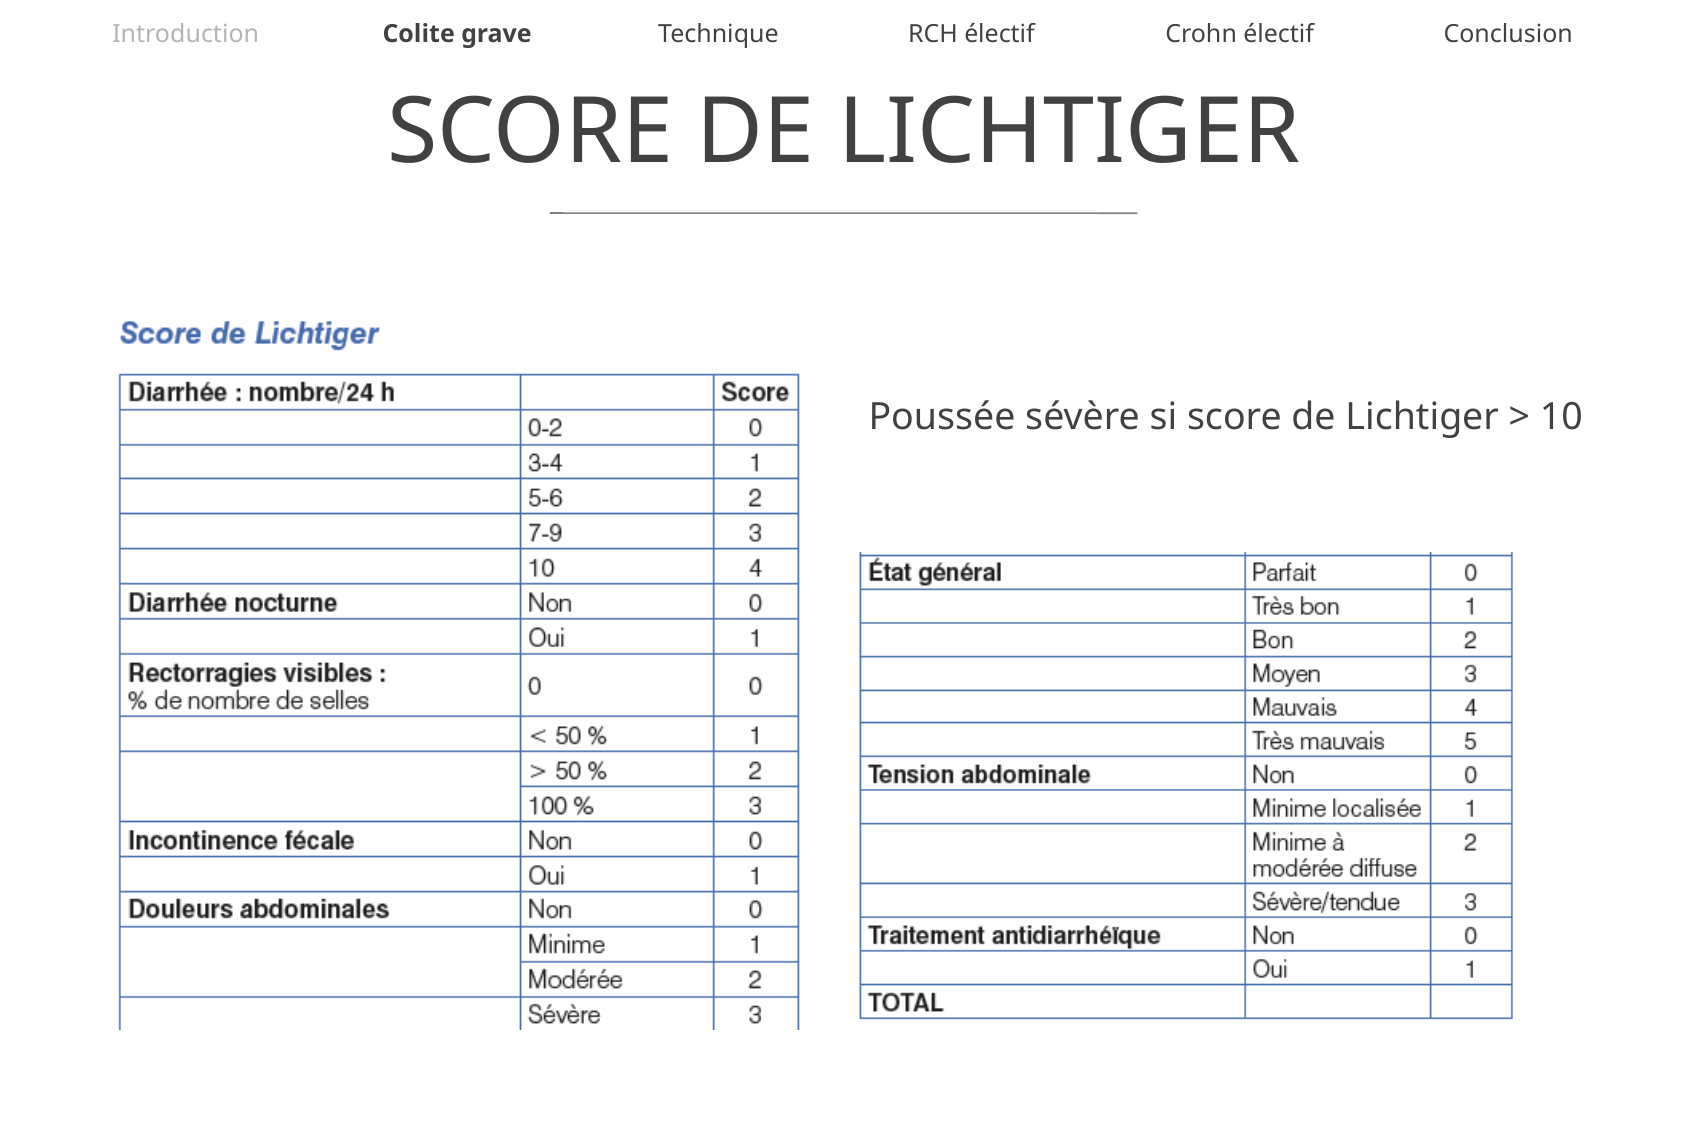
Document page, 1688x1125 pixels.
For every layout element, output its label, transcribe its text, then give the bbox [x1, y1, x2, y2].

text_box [95, 9, 1592, 56]
picture [105, 304, 817, 1030]
title SCORE DE LICHTIGER [84, 32, 1604, 220]
picture [843, 552, 1539, 1031]
text_box Poussée sévère si score de Lichtiger > 10 [853, 384, 1599, 445]
